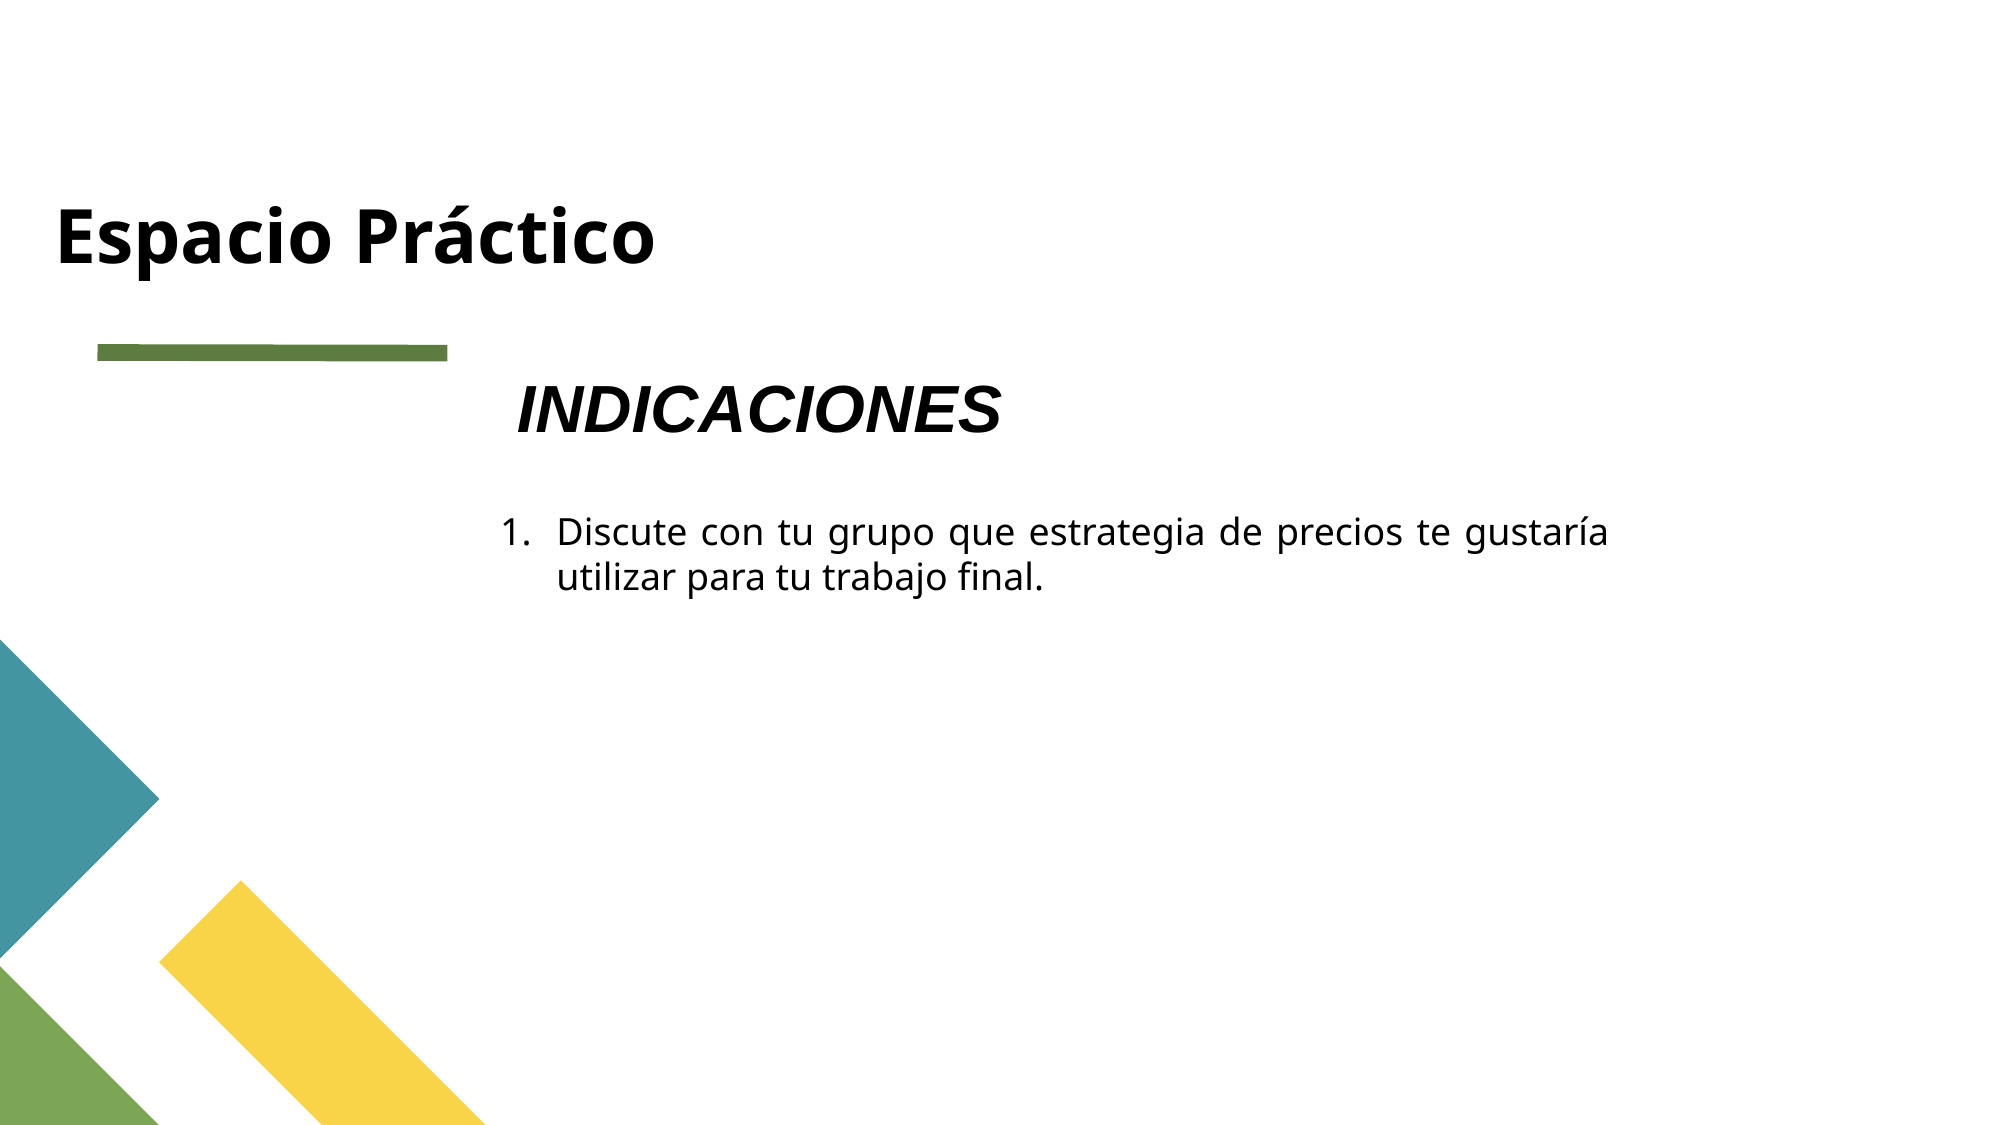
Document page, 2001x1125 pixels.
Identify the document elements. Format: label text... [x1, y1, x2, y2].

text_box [0, 639, 486, 1125]
text_box Espacio Práctico [0, 181, 1018, 262]
text_box INDICACIONES Discute con tu grupo que estrategia de precios te gustaría utilizar para tu trabajo final. [485, 358, 1626, 606]
